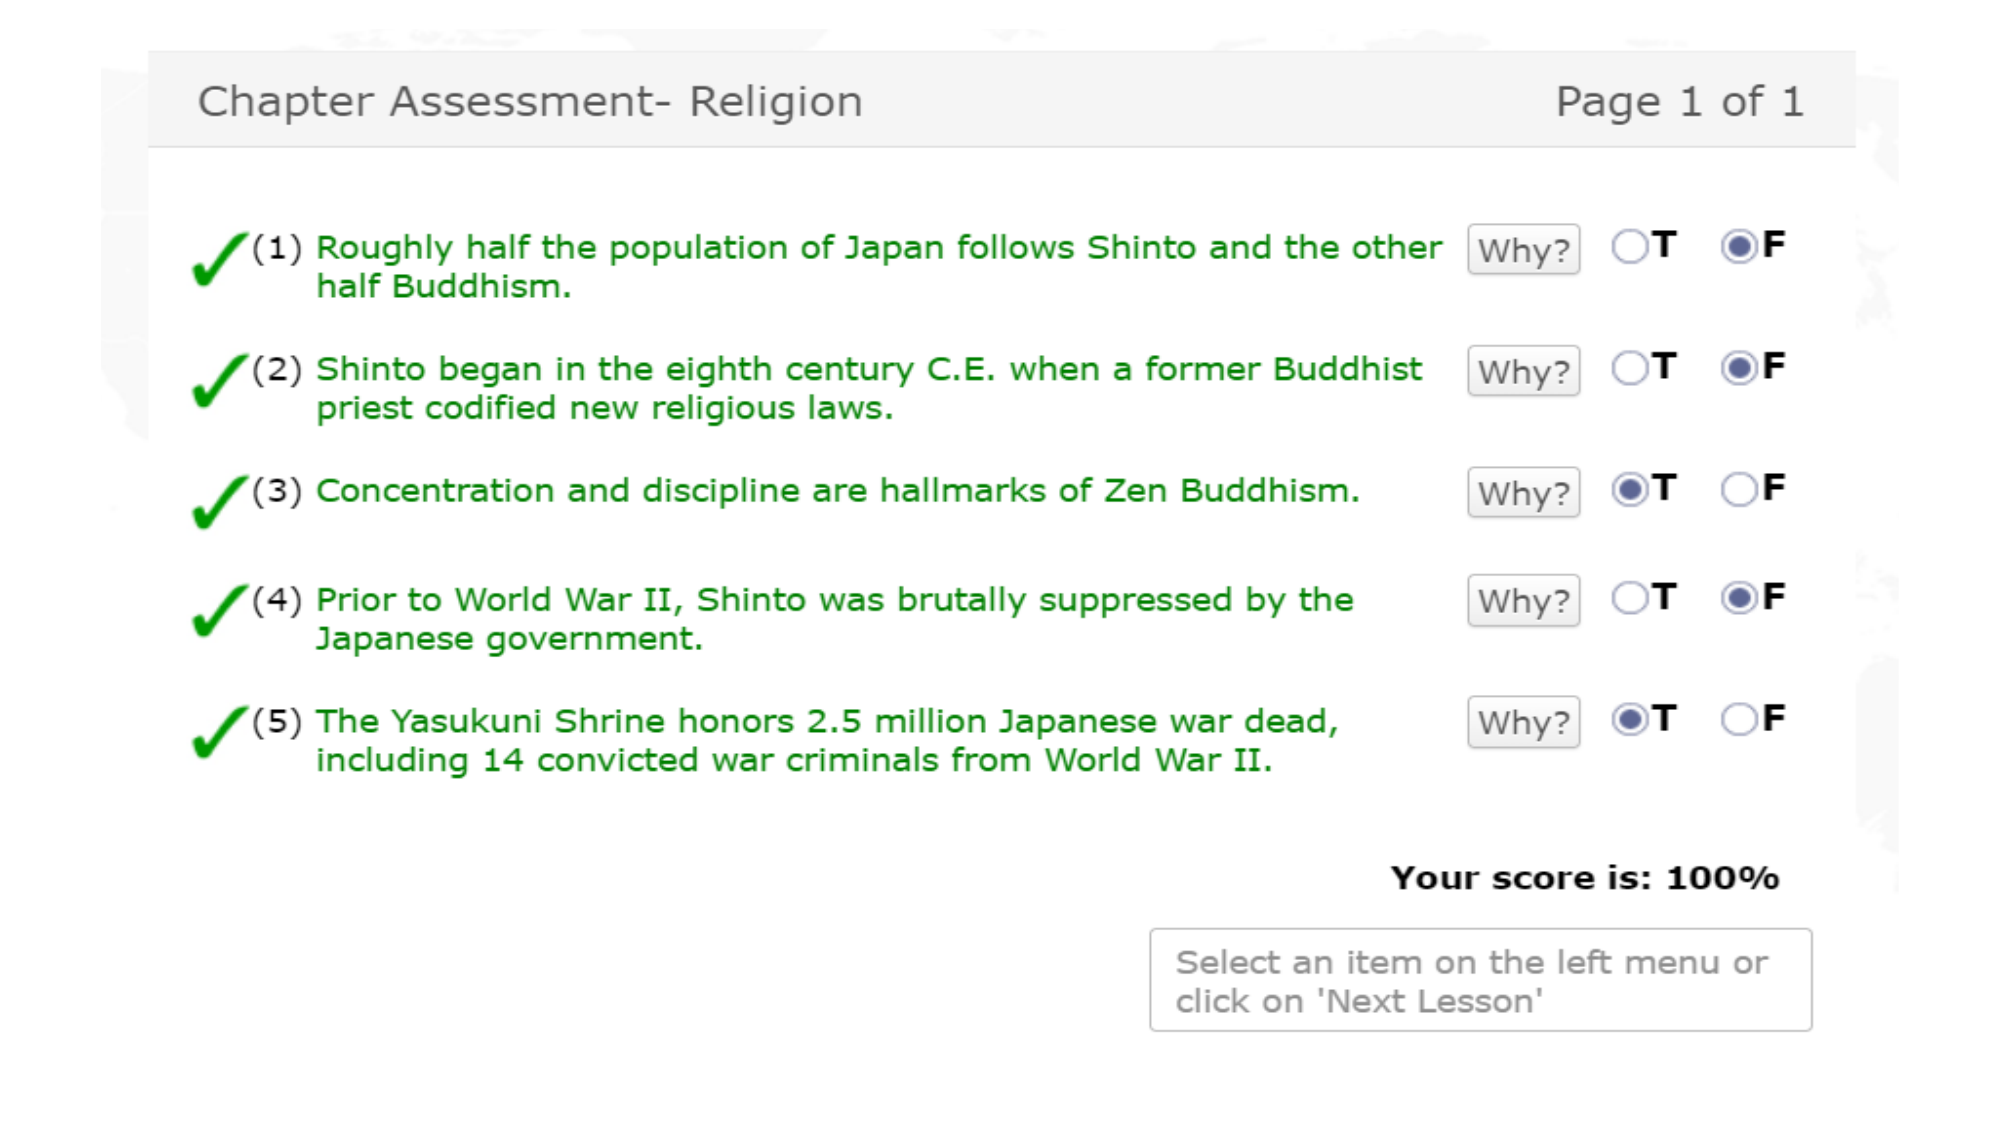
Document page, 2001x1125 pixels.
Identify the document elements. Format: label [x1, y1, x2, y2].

picture [101, 29, 1899, 1057]
